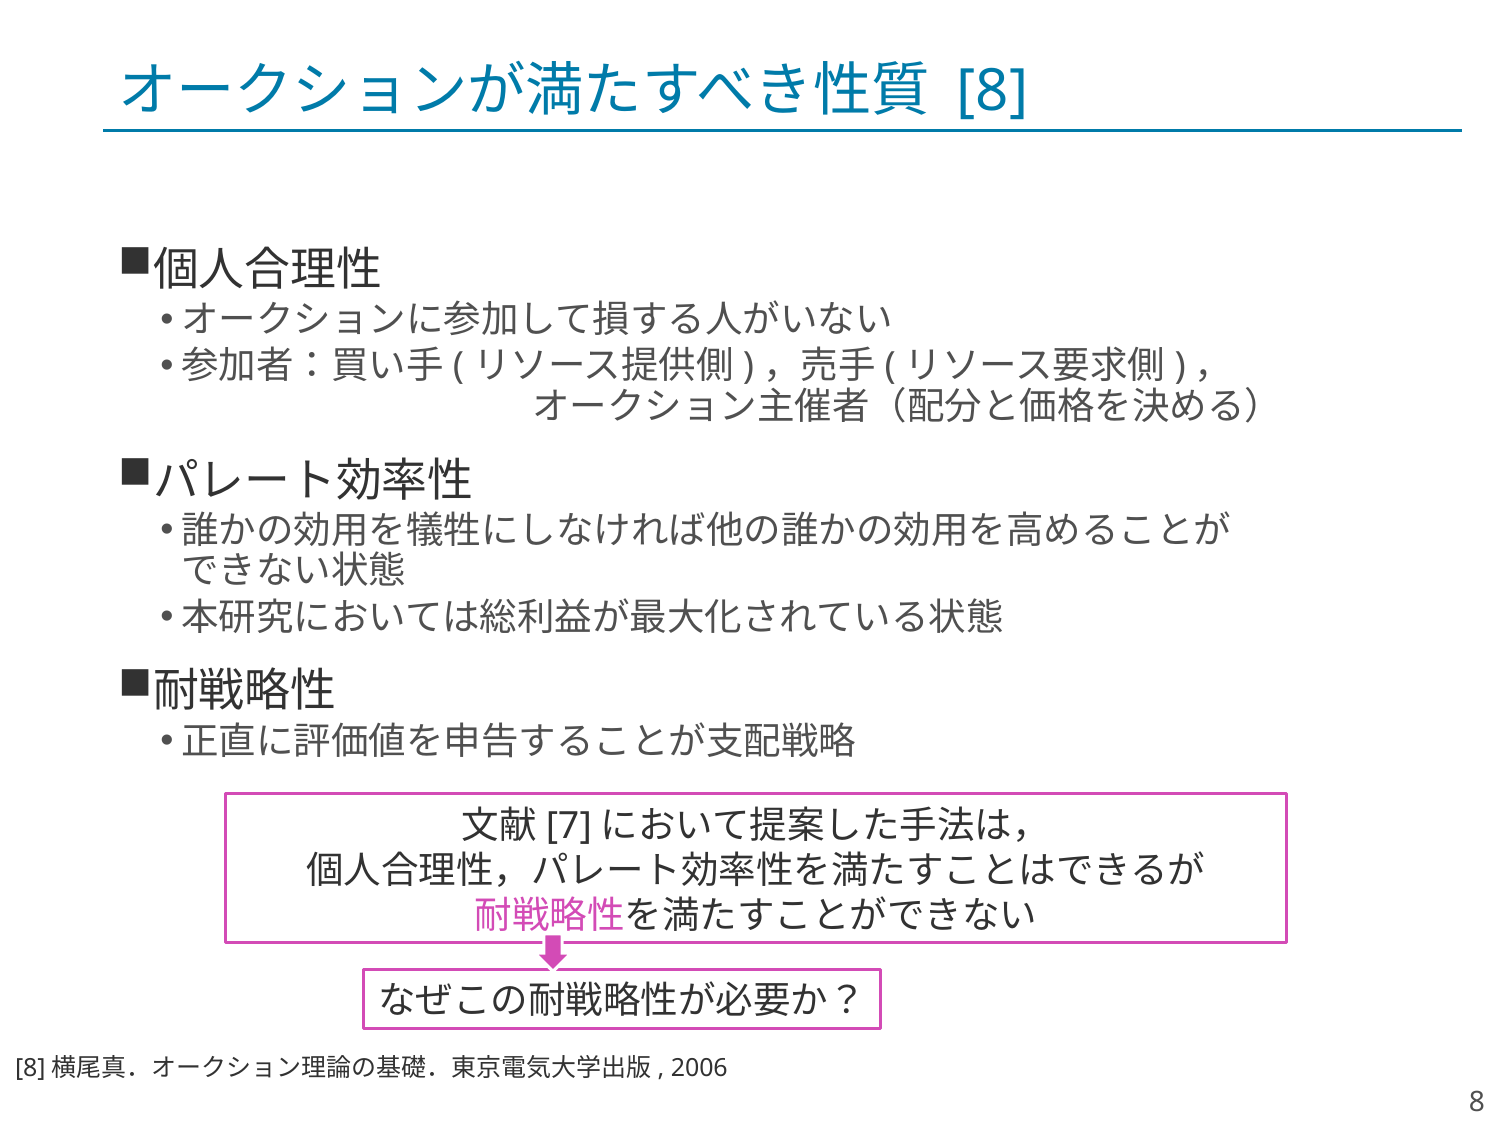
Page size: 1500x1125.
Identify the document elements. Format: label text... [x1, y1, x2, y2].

title オークションが満たすべき性質 [8] [103, 38, 1397, 131]
footer [8]横尾真．オークション理論の基礎．東京電気大学出版, 2006 [0, 1007, 1397, 1125]
text_box [530, 932, 576, 974]
text_box 文献[7]において提案した手法は， 個人合理性，パレート効率性を満たすことはできるが 耐戦略性を満たすことができない [225, 793, 1287, 943]
text_box [487, 888, 594, 938]
slide_number 8 [1408, 1080, 1500, 1125]
list 個人合理性 オークションに参加して損する人がいない 参加者：買い手(リソース提供側)，売手(リソース要求側)， オークション主催者（配分と価格を決める） パレート効率性 誰かの効用を犠牲にしなければ他の誰かの効用を高めることが できない状態 本研究においては総利益が最大化されている状態 耐戦略性 正直に評価値を申告することが支配戦略 [103, 221, 1500, 917]
text_box なぜこの耐戦略性が必要か？ [363, 969, 881, 1029]
